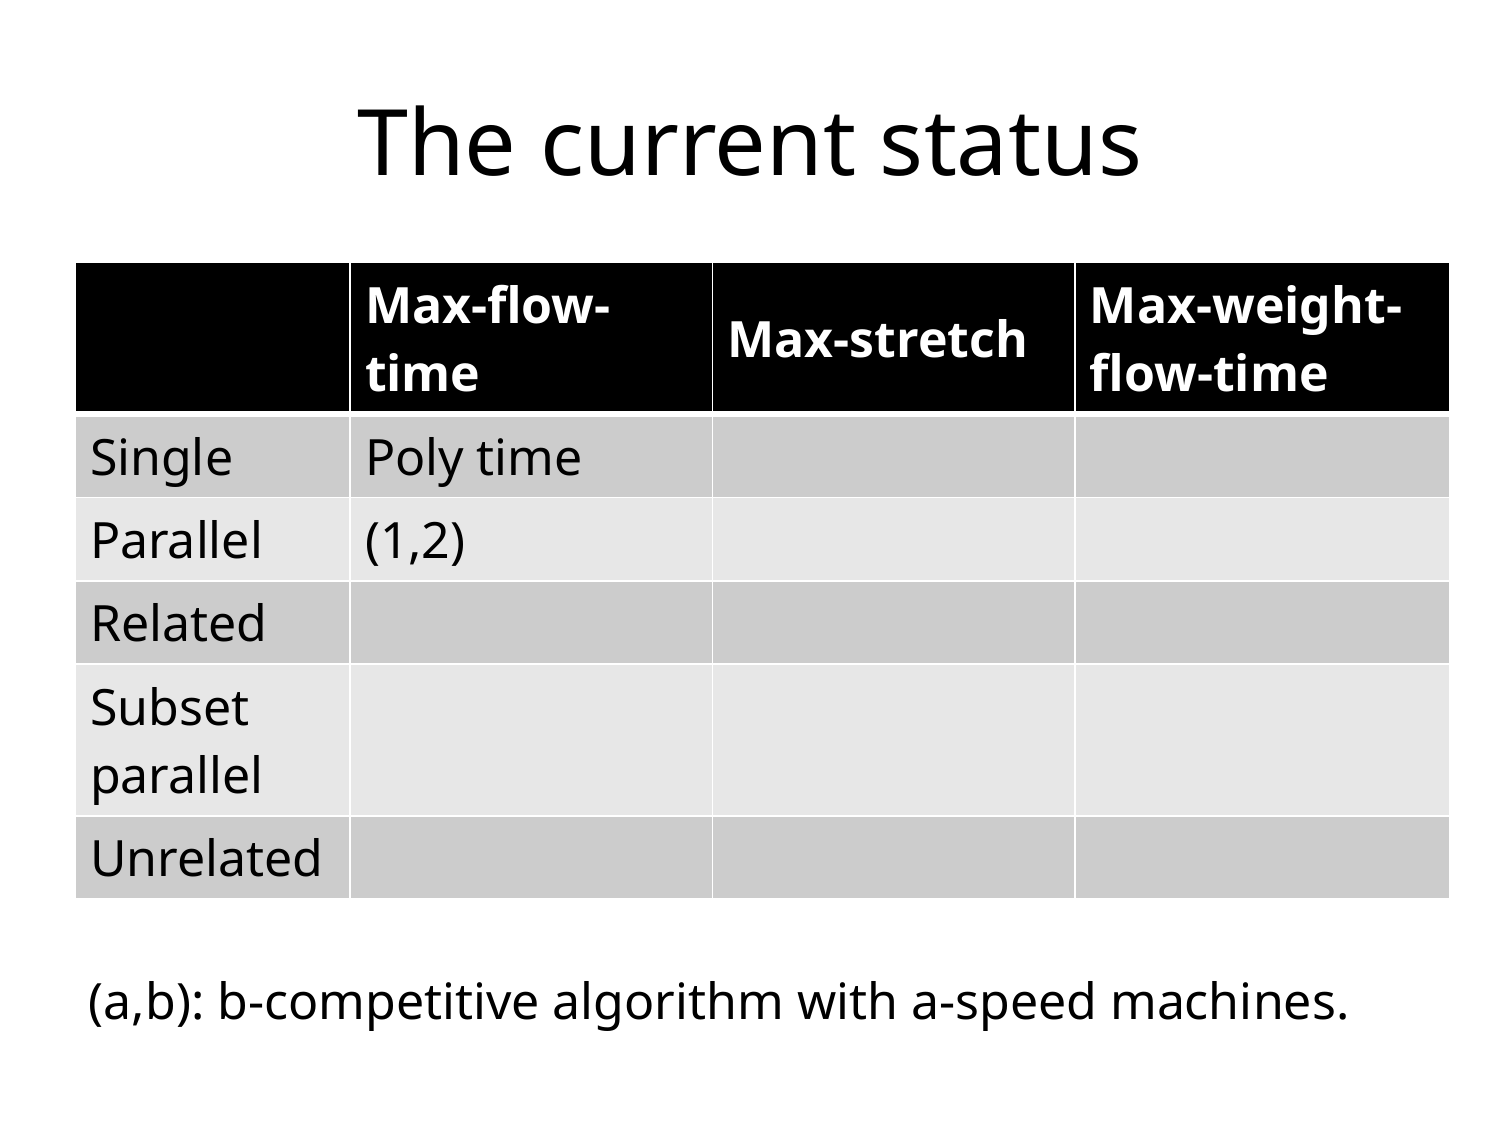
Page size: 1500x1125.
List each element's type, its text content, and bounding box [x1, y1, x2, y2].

text_box (a,b): b-competitive algorithm with a-speed machines. [74, 962, 1366, 1038]
title The current status [74, 44, 1426, 233]
